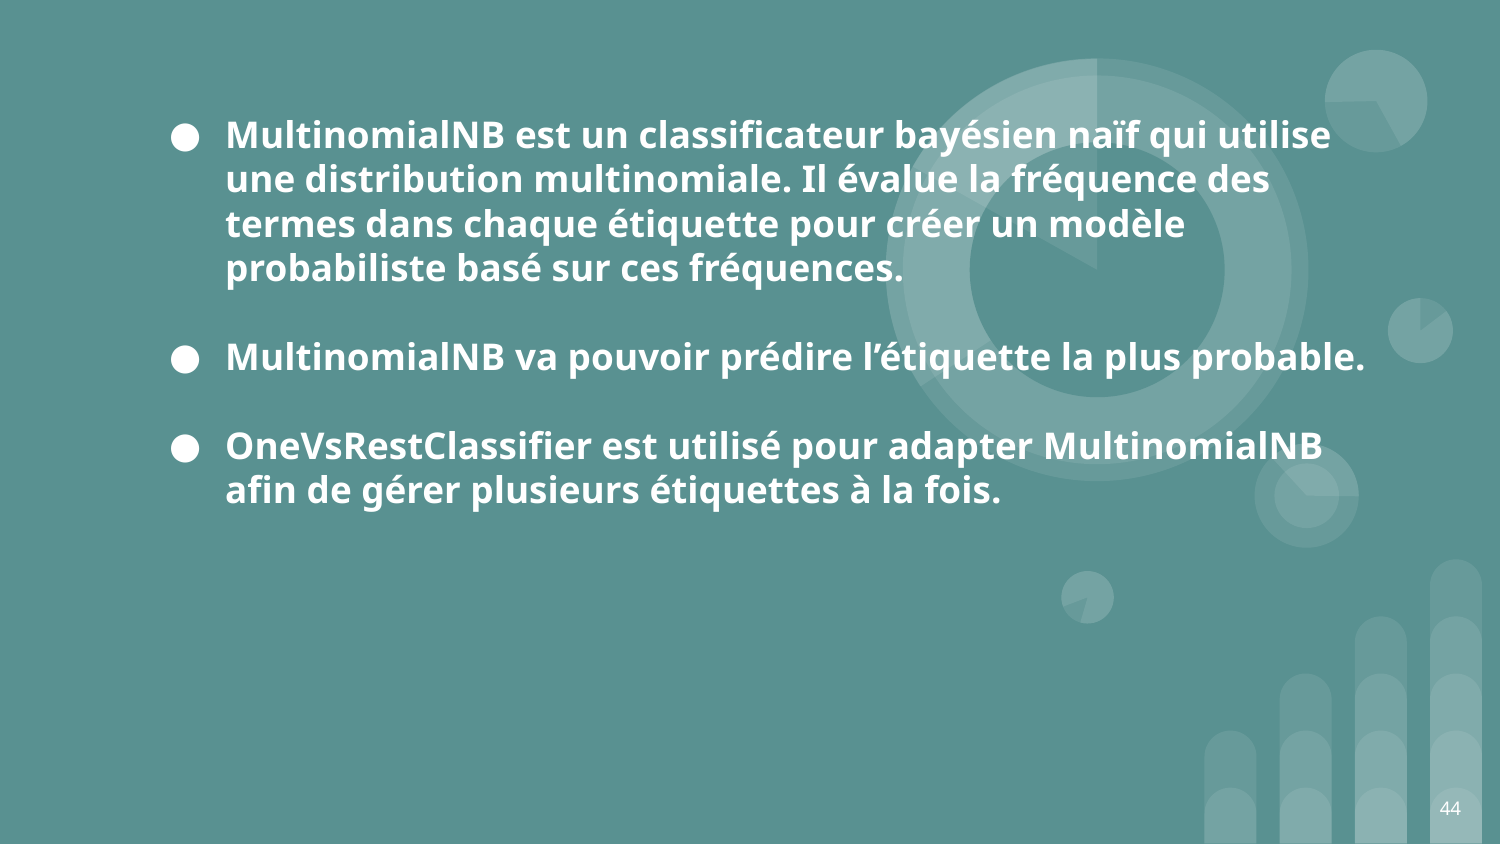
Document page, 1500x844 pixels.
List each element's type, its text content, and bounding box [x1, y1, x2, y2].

title MultinomialNB est un classificateur bayésien naïf qui utilise une distribution multinomiale. Il évalue la fréquence des termes dans chaque étiquette pour créer un modèle probabiliste basé sur ces fréquences. MultinomialNB va pouvoir prédire l’étiquette la plus probable. OneVsRestClassifier est utilisé pour adapter MultinomialNB afin de gérer plusieurs étiquettes à la fois. [135, 96, 1418, 782]
slide_number ‹#› [1386, 777, 1477, 842]
